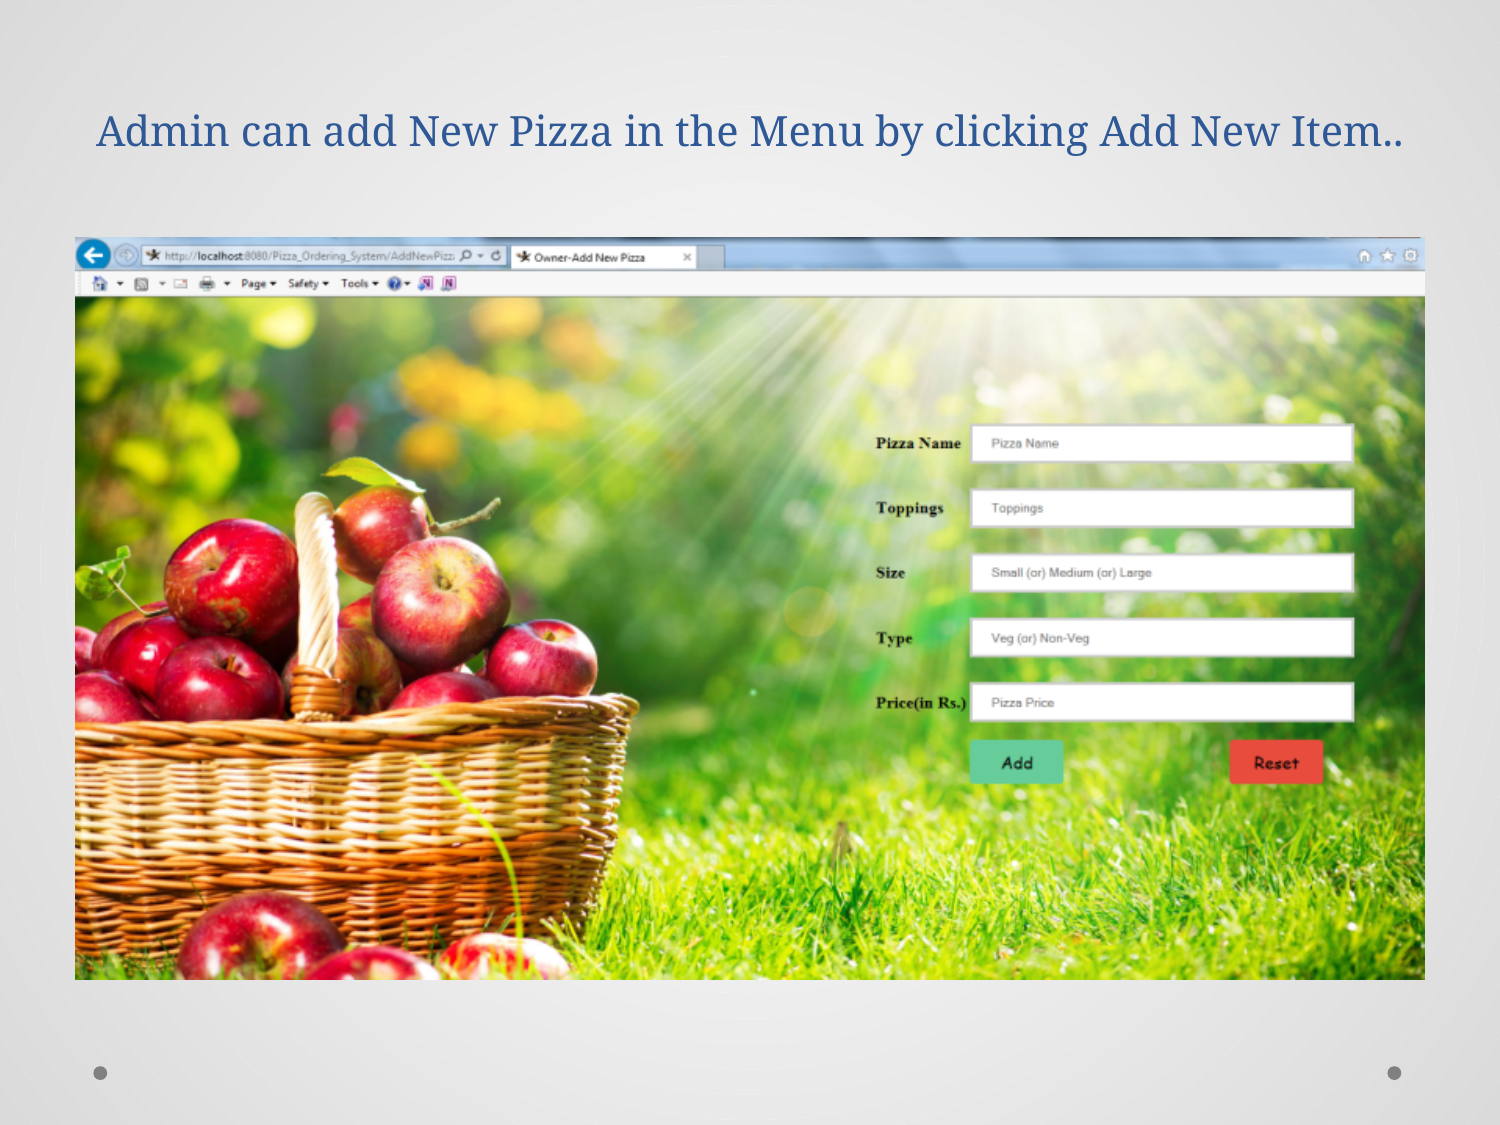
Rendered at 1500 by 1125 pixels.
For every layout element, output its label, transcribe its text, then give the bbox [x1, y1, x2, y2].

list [74, 237, 1426, 981]
title Admin can add New Pizza in the Menu by clicking Add New Item.. [75, 0, 1425, 163]
